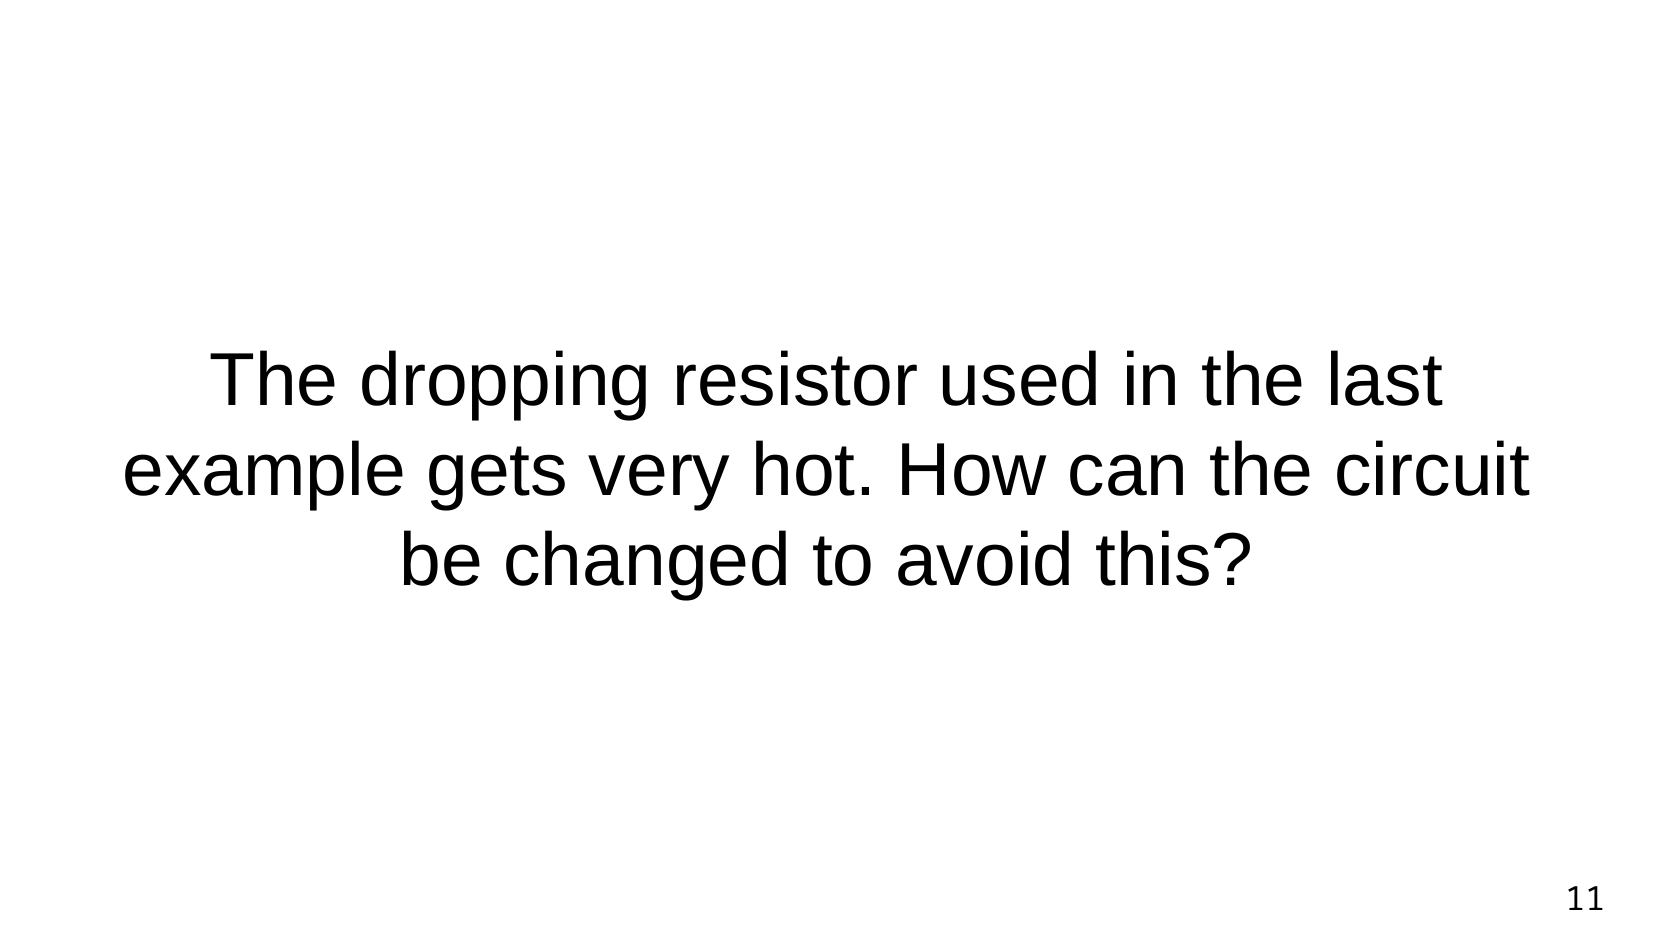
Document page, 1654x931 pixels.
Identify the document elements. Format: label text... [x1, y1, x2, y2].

text_box The dropping resistor used in the last example gets very hot. How can the circuit be changed to avoid this? [82, 89, 1571, 840]
